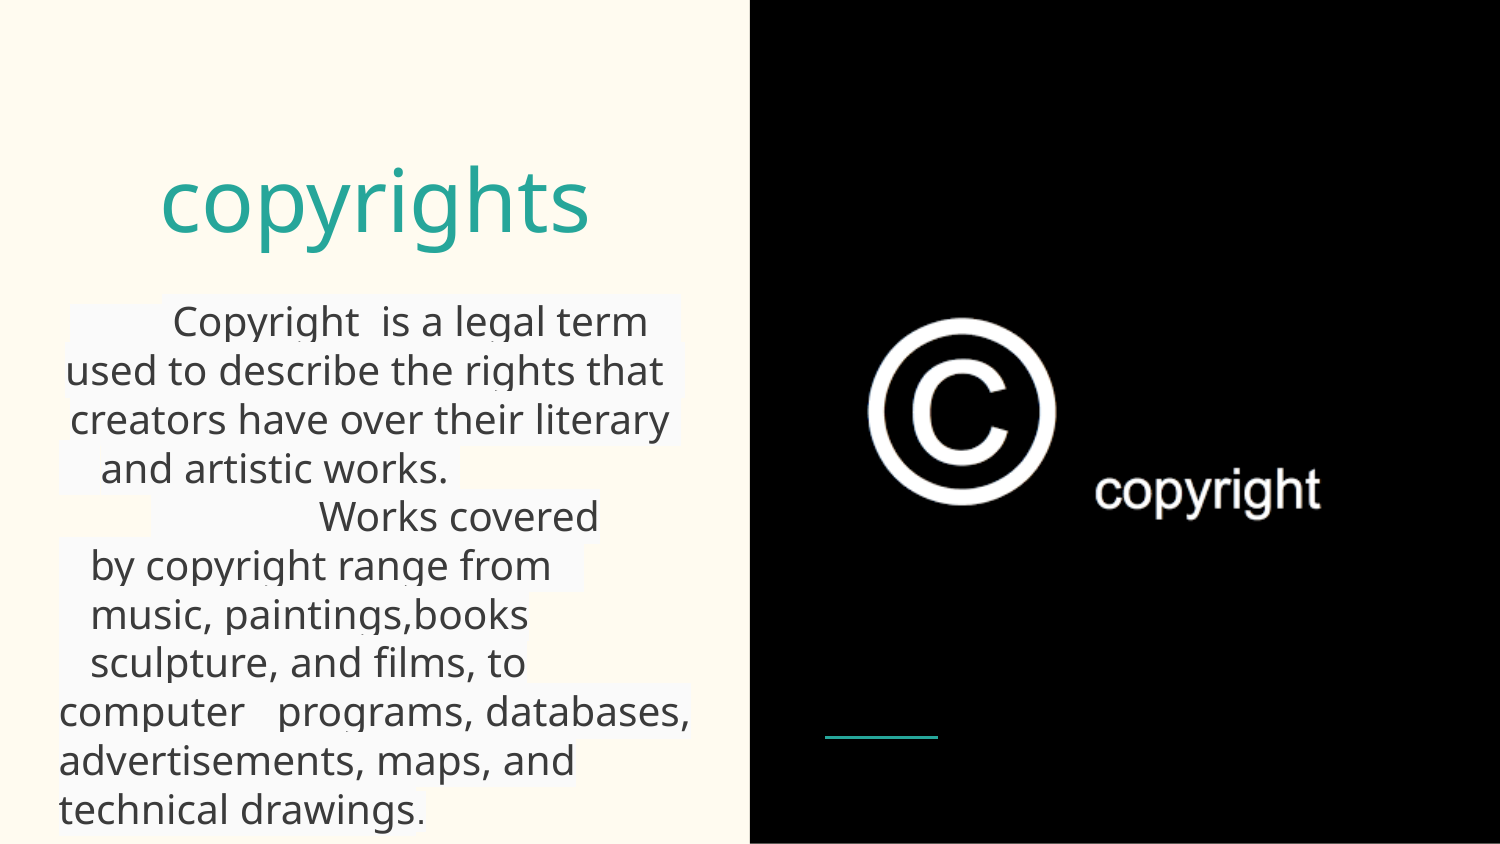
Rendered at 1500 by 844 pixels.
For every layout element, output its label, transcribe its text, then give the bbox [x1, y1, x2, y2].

subtitle Copyright is a legal term used to describe the rights that creators have over their literary and artistic works. Works covered by copyright range from music, paintings,books sculpture, and films, to computer programs, databases, advertisements, maps, and technical drawings. [43, 281, 708, 817]
picture [855, 295, 1346, 548]
title copyrights [43, 89, 708, 266]
